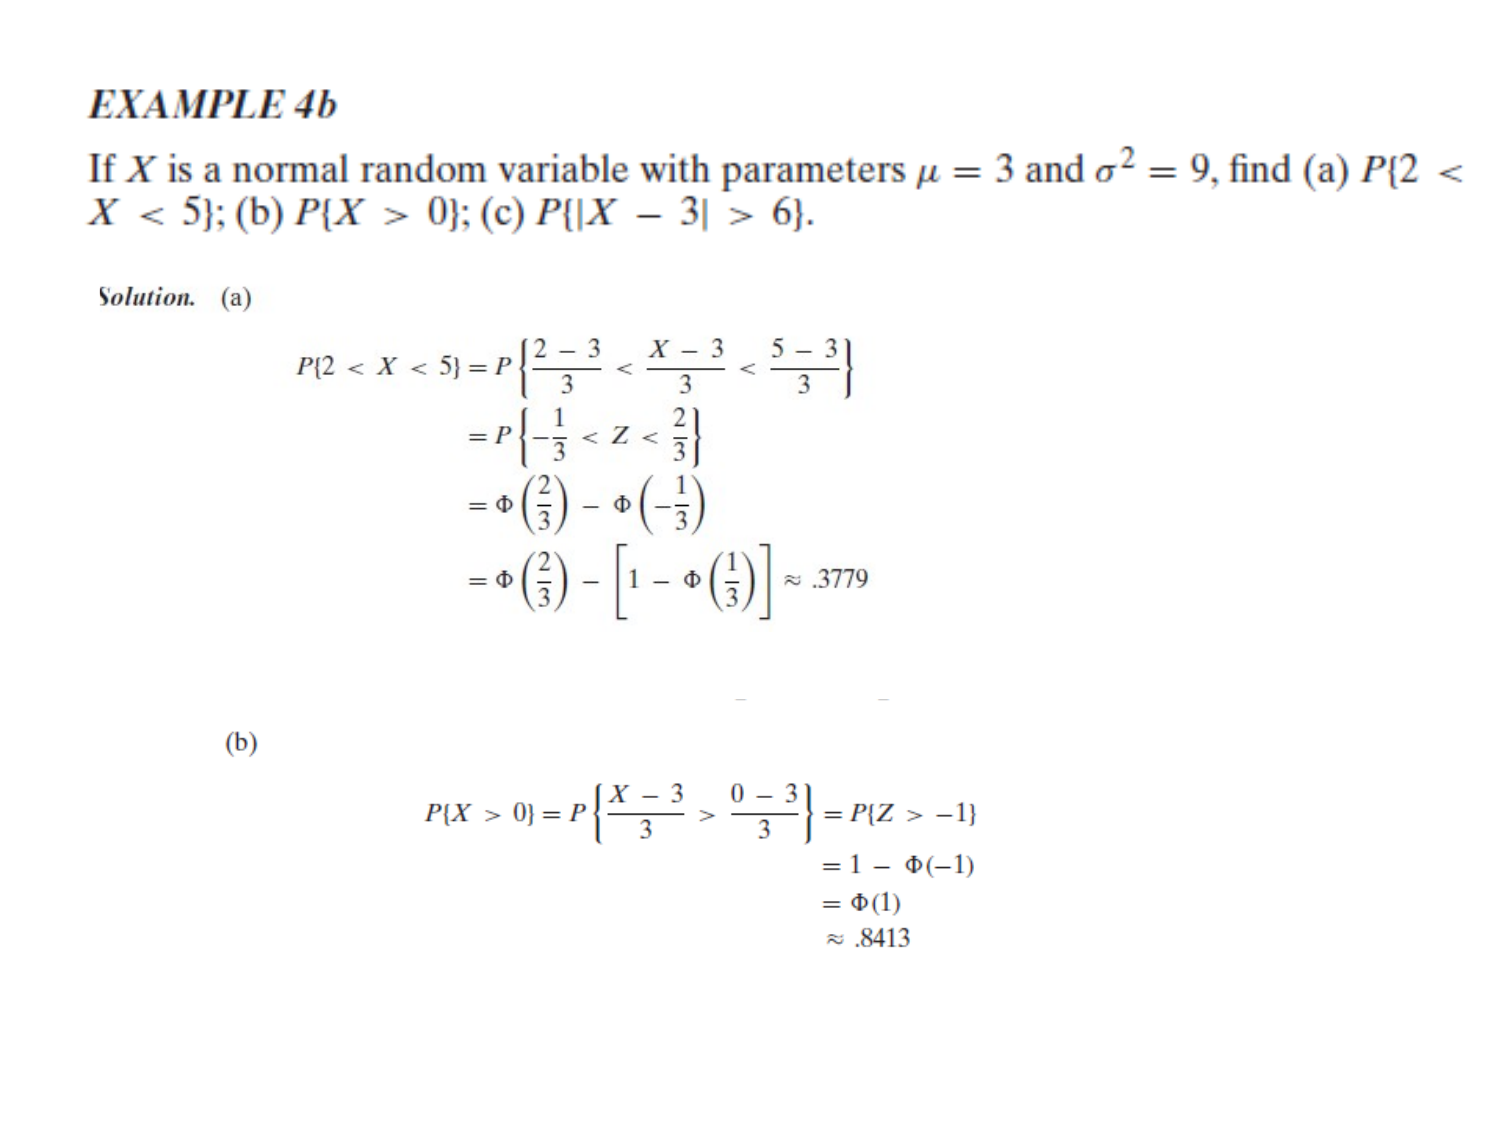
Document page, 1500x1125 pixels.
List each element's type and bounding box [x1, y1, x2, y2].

text_box [212, 699, 1010, 977]
text_box [74, 62, 1500, 249]
text_box [99, 262, 932, 632]
